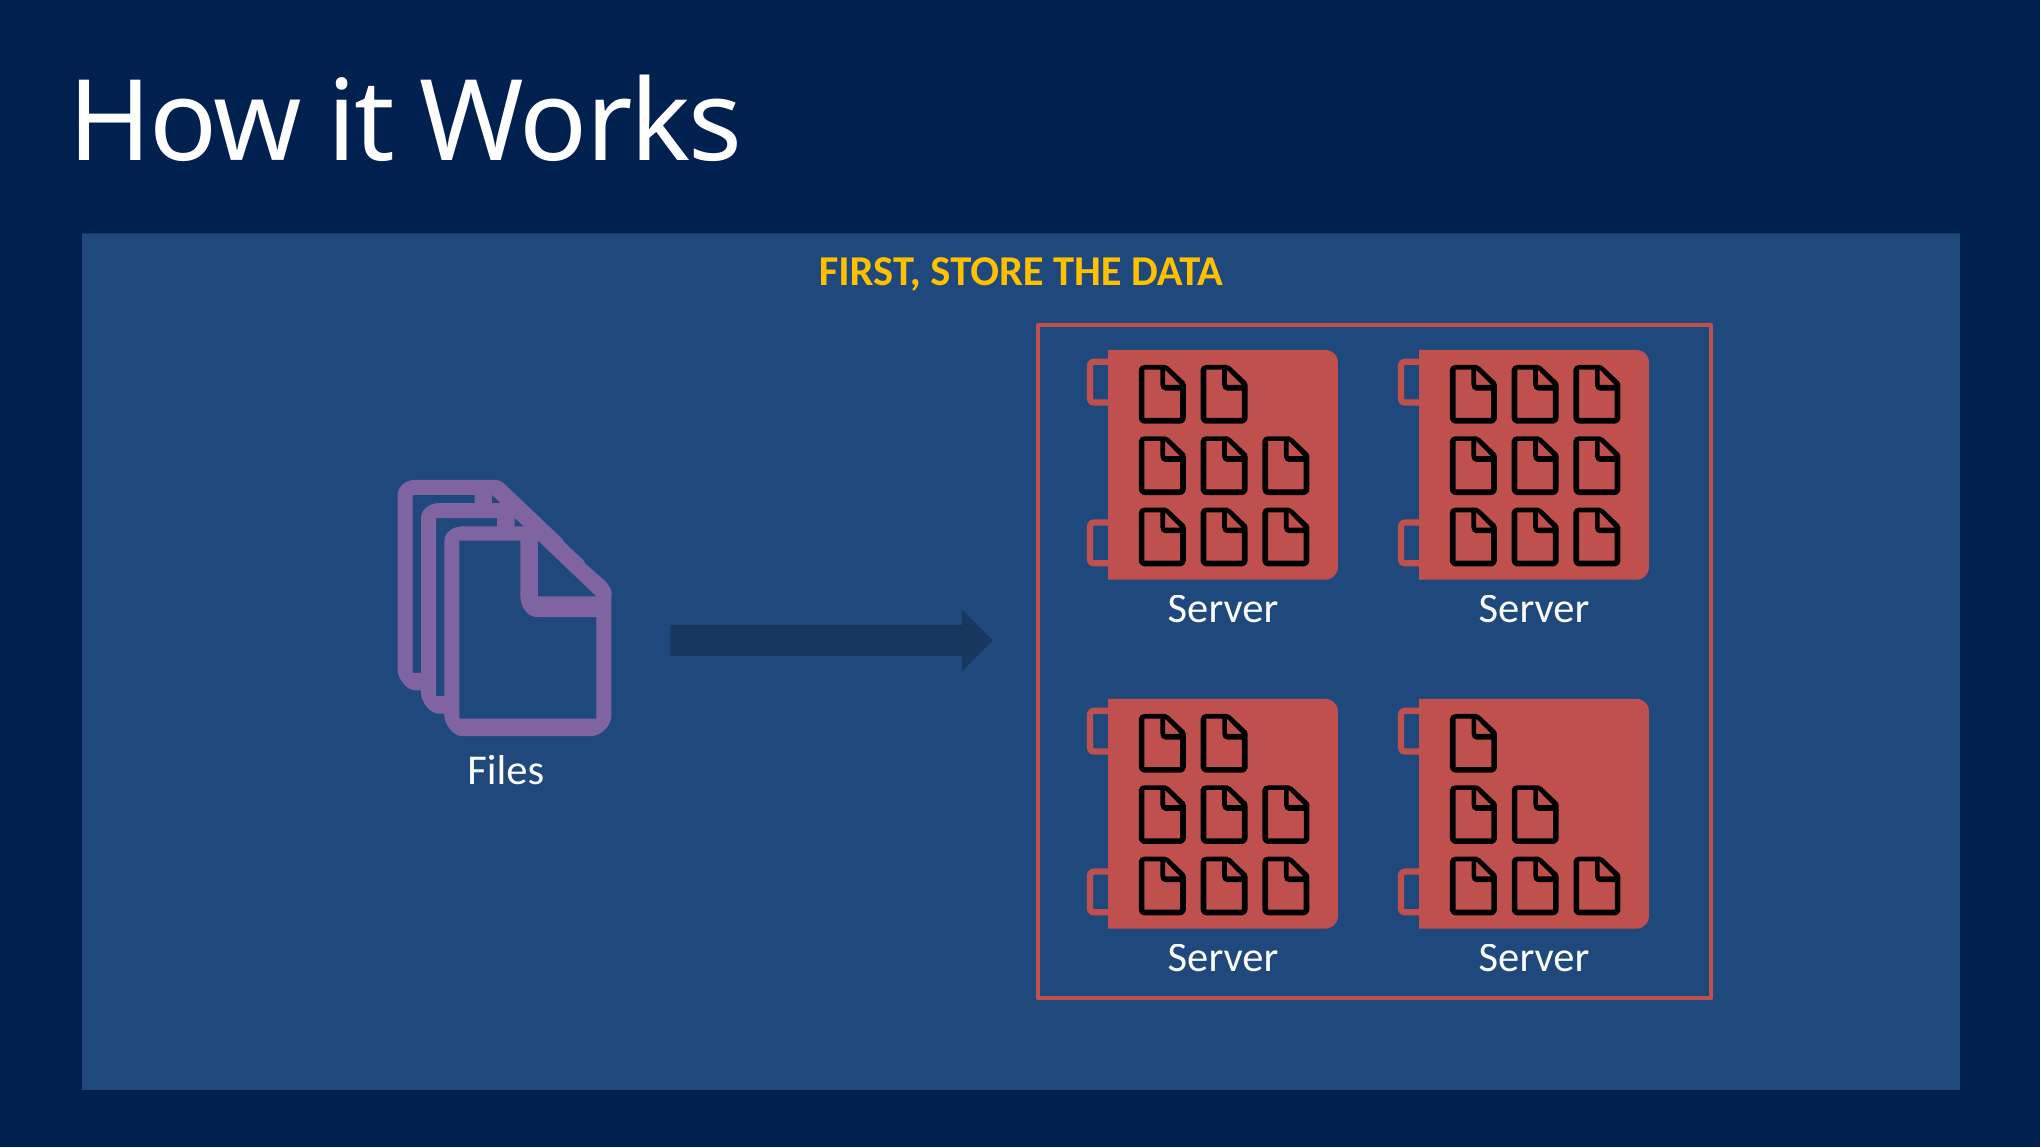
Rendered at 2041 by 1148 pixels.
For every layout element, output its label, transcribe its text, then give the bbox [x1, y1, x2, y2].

text_box [1038, 325, 1712, 998]
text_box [397, 479, 615, 795]
title How it Works [45, 48, 1996, 199]
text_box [1089, 349, 1339, 633]
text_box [1400, 349, 1650, 633]
text_box [670, 609, 993, 672]
text_box FIRST, STORE THE DATA [82, 233, 1960, 1090]
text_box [1089, 698, 1339, 982]
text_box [1400, 698, 1650, 982]
